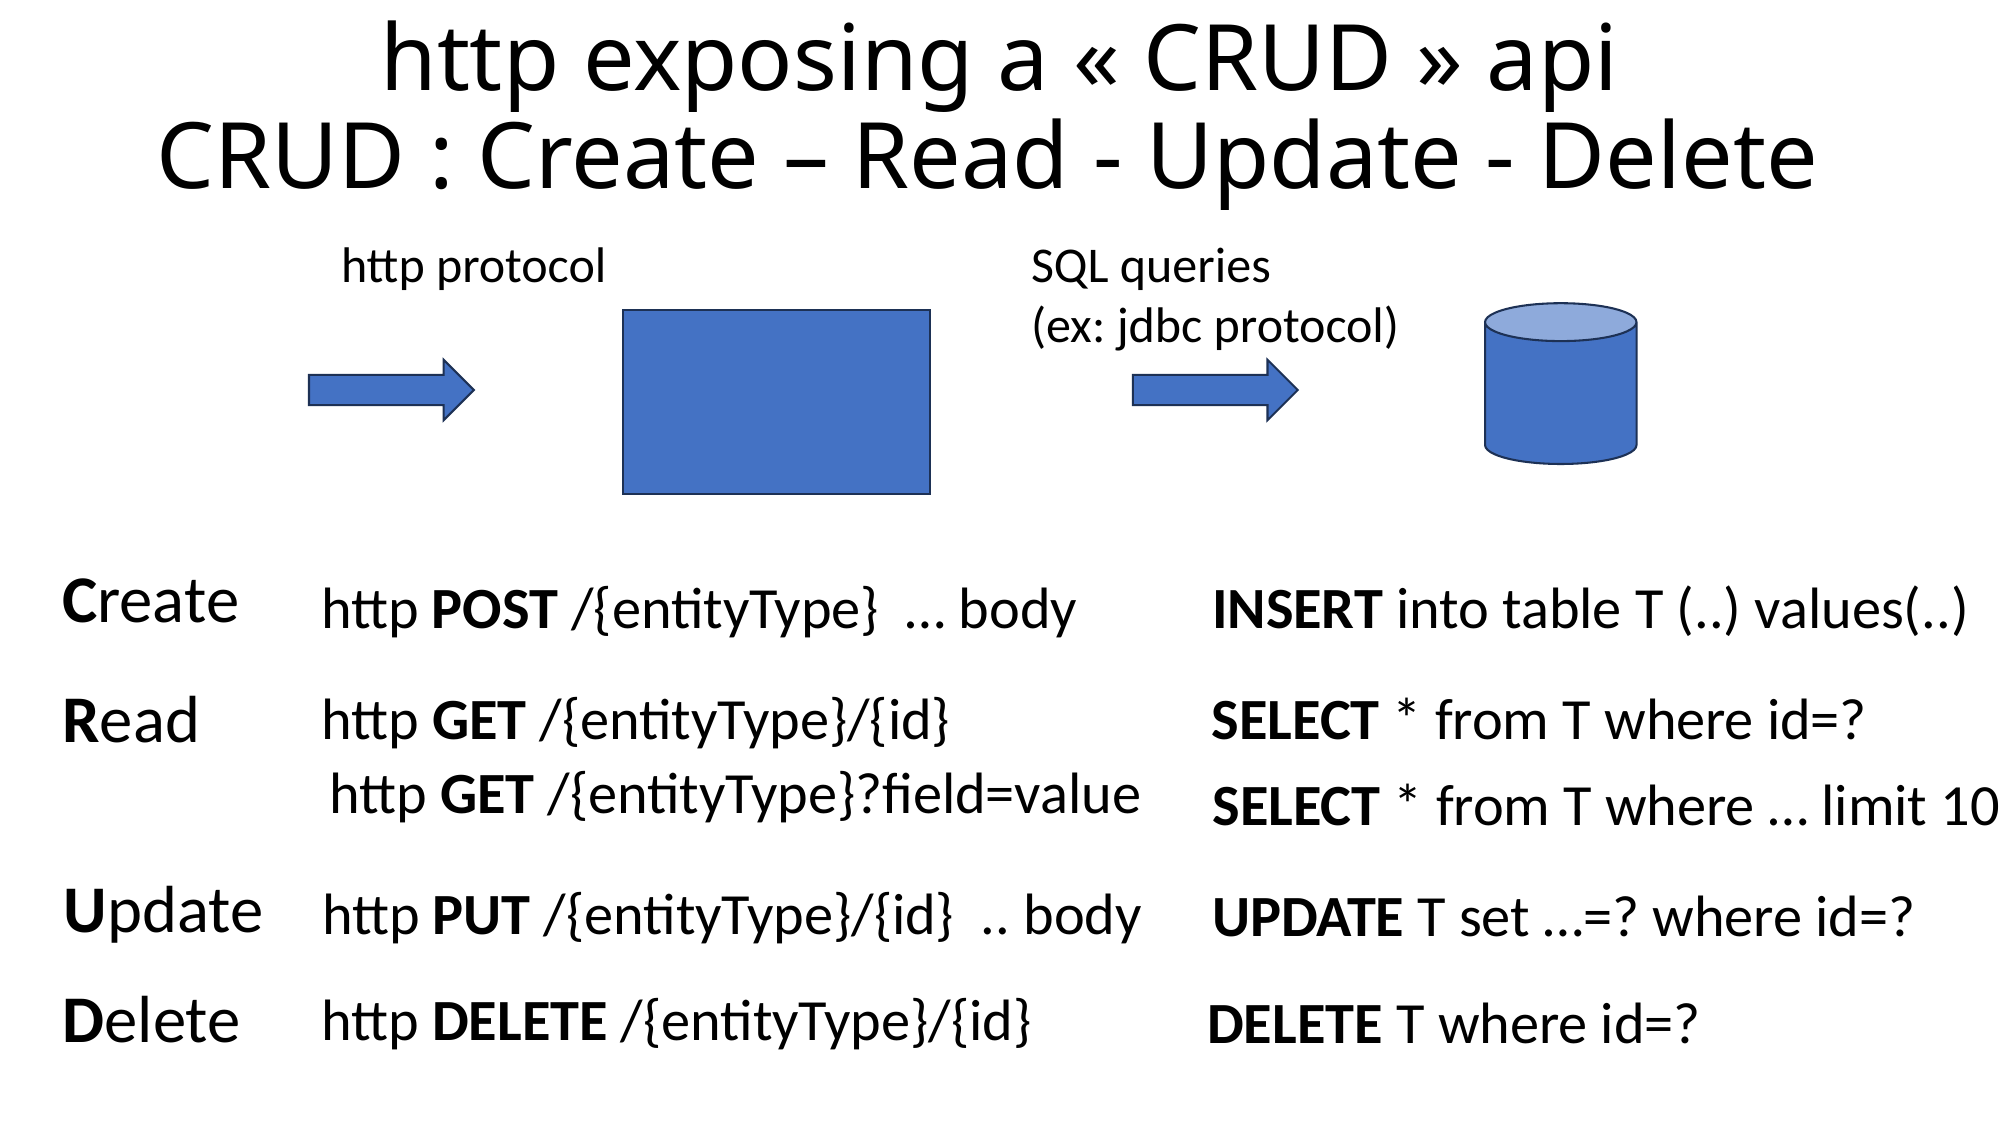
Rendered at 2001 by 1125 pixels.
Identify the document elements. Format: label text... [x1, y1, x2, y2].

text_box INSERT into table T (..) values(..) [1197, 562, 1985, 648]
text_box http GET /{entityType}?field=value [314, 748, 1157, 833]
title http exposing a « CRUD » api CRUD : Create – Read - Update - Delete [137, 0, 1863, 219]
text_box Read [47, 668, 216, 764]
text_box SELECT * from T where id=? [1197, 673, 1883, 759]
text_box http protocol [326, 225, 622, 300]
text_box [307, 357, 476, 423]
text_box SQL queries (ex: jdbc protocol) [1016, 225, 1415, 361]
text_box [1131, 361, 1300, 423]
text_box [1483, 302, 1638, 466]
text_box http POST /{entityType} … body [306, 562, 1093, 648]
text_box [622, 309, 931, 495]
text_box HTTP_PROXY is standard environment variable There are also standard configuration file for many applications (example: <proxy>..</proxy> in maven settings.xml And custom args per langage, example « java –Djava.net.proxy.http=proxyhost your-app.jar » [1487, 305, 1635, 340]
text_box http GET /{entityType}/{id} [306, 673, 966, 759]
text_box http DELETE /{entityType}/{id} [306, 974, 1047, 1060]
text_box Update [49, 858, 279, 953]
text_box UPDATE T set …=? where id=? [1197, 870, 1931, 956]
text_box Create [47, 548, 255, 644]
text_box SELECT * from T where … limit 10 [1197, 759, 2000, 845]
text_box Delete [48, 968, 257, 1063]
text_box DELETE T where id=? [1192, 978, 1716, 1063]
text_box http PUT /{entityType}/{id} .. body [307, 868, 1157, 954]
